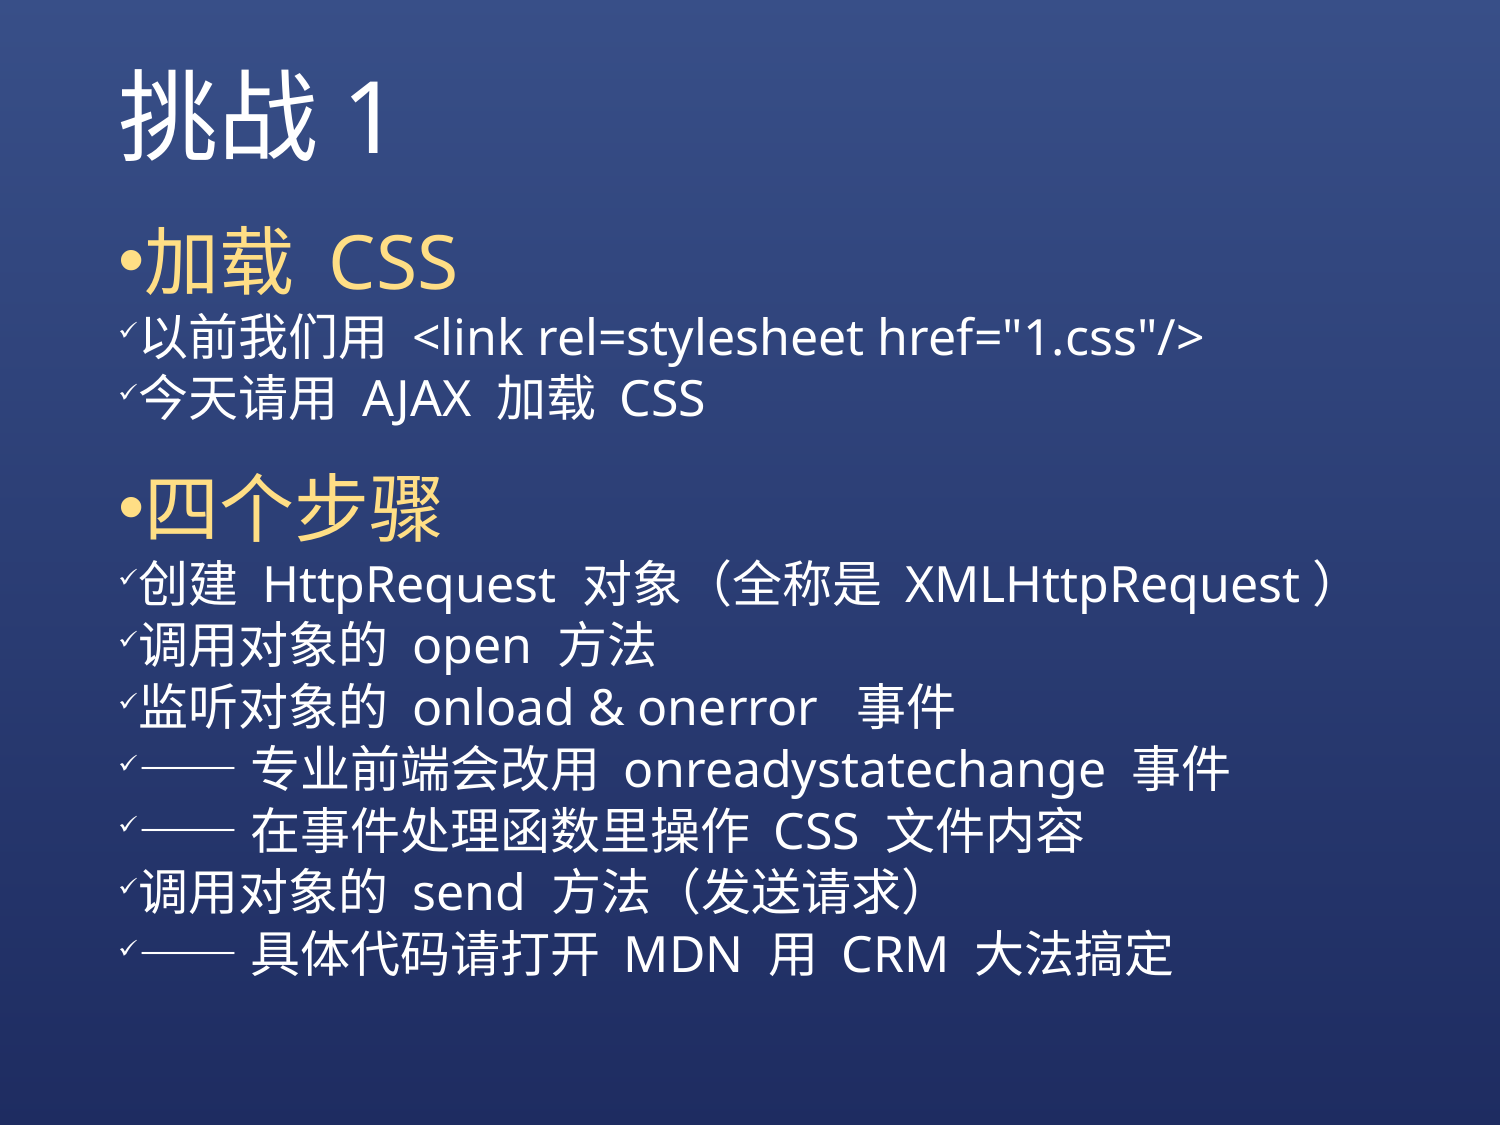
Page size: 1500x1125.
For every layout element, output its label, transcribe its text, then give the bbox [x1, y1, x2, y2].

list 加载 CSS 以前我们用 <link rel=stylesheet href="1.css"/> 今天请用 AJAX 加载 CSS 四个步骤 创建 HttpRequest 对象（全称是 XMLHttpRequest） 调用对象的 open 方法 监听对象的 onload & onerror 事件 ——专业前端会改用 onreadystatechange 事件 ——在事件处理函数里操作 CSS 文件内容 调用对象的 send 方法（发送请求） ——具体代码请打开 MDN 用 CRM 大法搞定 [103, 206, 1397, 1090]
title 挑战1 [103, 59, 1397, 184]
